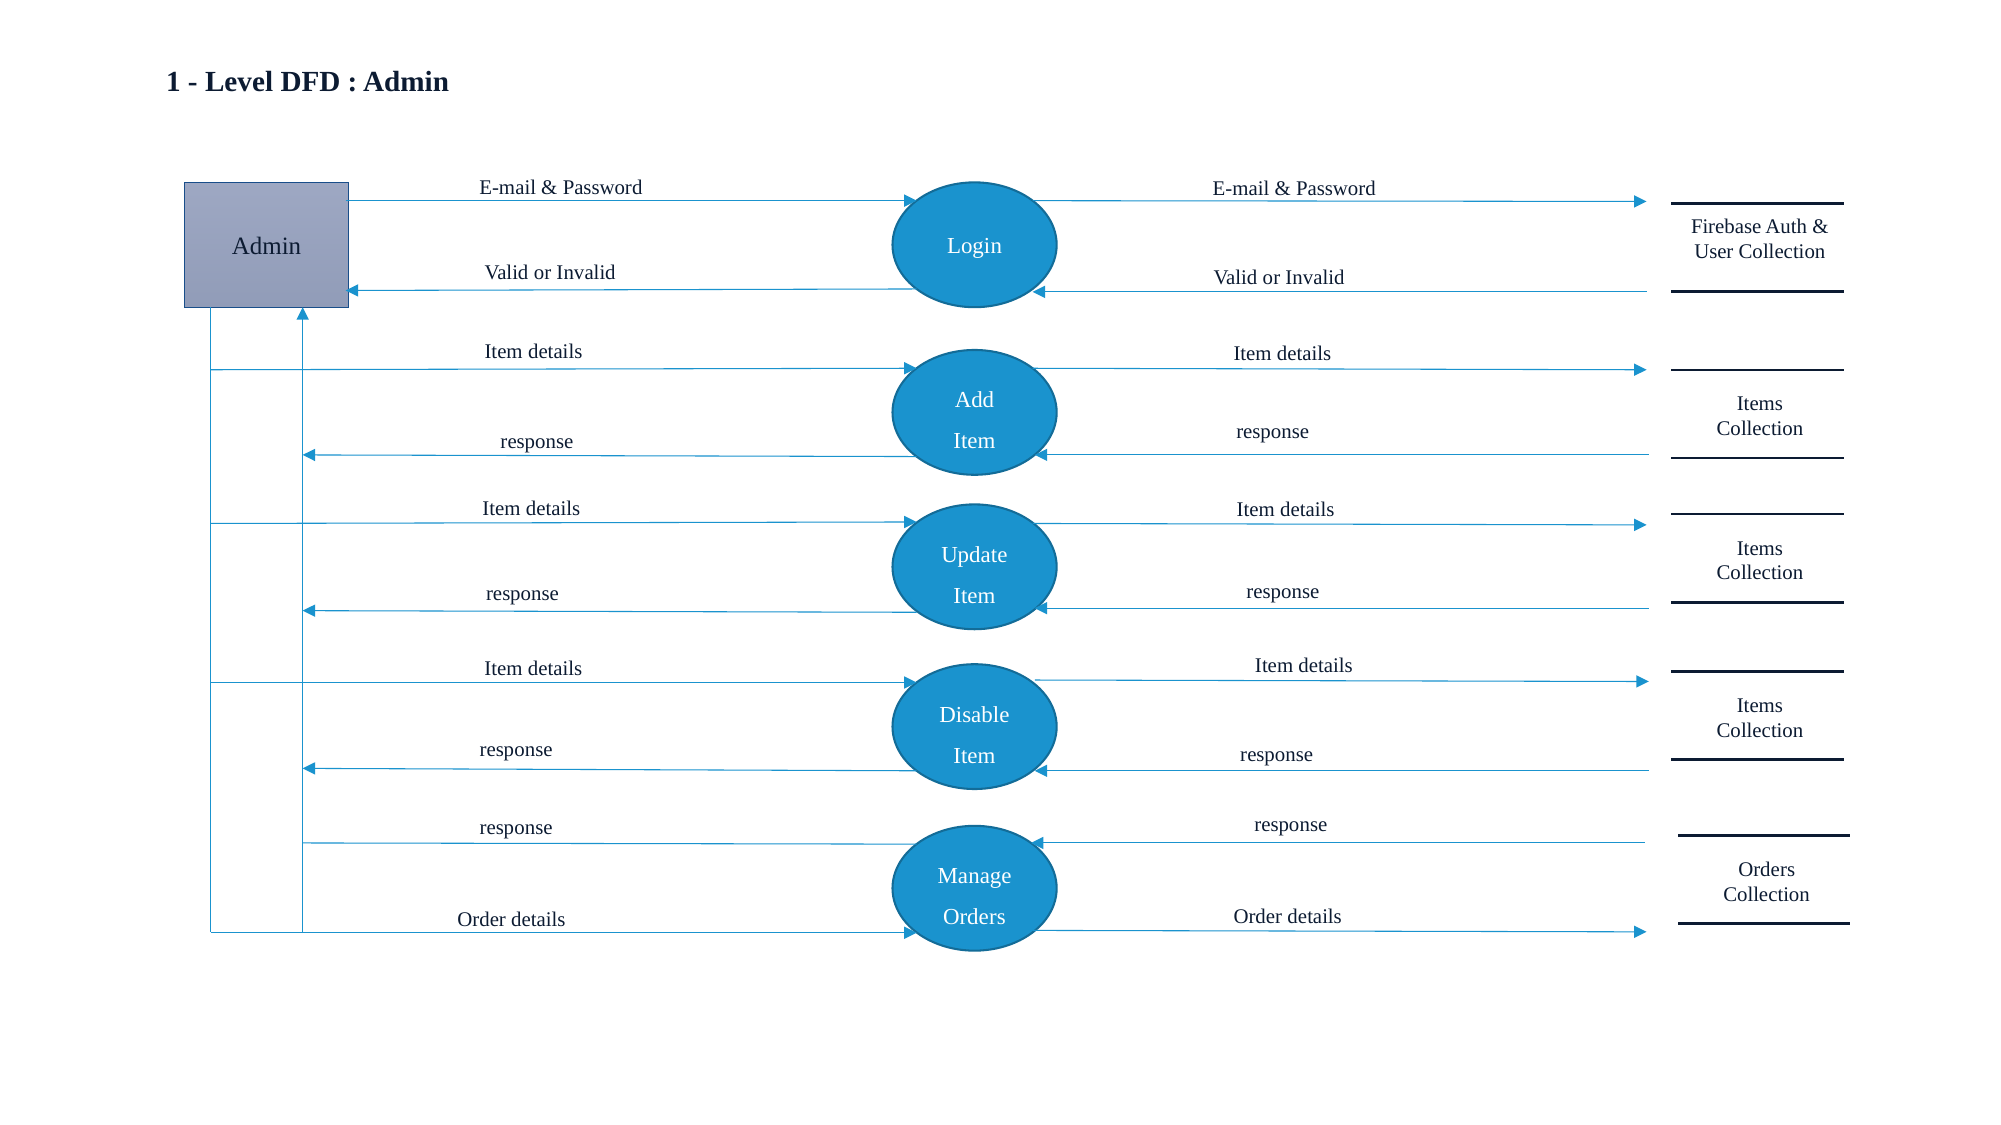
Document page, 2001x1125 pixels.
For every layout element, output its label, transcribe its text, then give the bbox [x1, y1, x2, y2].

text_box Order details [442, 933, 607, 938]
text_box 1 - Level DFD : Admin [151, 54, 465, 105]
text_box response [464, 728, 586, 768]
text_box Order details [1218, 895, 1383, 930]
text_box E-mail & Password [464, 166, 671, 200]
text_box Item details [1221, 525, 1387, 529]
text_box Firebase Auth & User Collection [1676, 204, 1844, 270]
text_box E-mail & Password [464, 201, 671, 206]
text_box response [1225, 732, 1347, 770]
text_box Login [891, 181, 1058, 309]
text_box Admin [184, 182, 349, 308]
text_box Items Collection [1676, 382, 1844, 448]
text_box response [1239, 803, 1361, 842]
text_box Items Collection [1676, 684, 1844, 749]
text_box Item details [1218, 331, 1383, 368]
text_box Add Item [891, 348, 1058, 476]
text_box Item details [467, 486, 632, 522]
text_box Valid or Invalid [1198, 292, 1363, 296]
text_box response [1221, 409, 1343, 450]
text_box E-mail & Password [1197, 166, 1405, 200]
text_box Update Item [891, 503, 1058, 631]
text_box Order details [442, 897, 607, 932]
text_box Manage Orders [891, 824, 1058, 952]
text_box Disable Item [891, 663, 1058, 791]
text_box response [485, 457, 607, 461]
text_box response [485, 420, 607, 454]
text_box Item details [1221, 488, 1387, 523]
text_box Orders Collection [1682, 848, 1851, 913]
text_box Item details [1240, 644, 1405, 680]
text_box Valid or Invalid [1198, 256, 1363, 291]
text_box response [1231, 570, 1353, 608]
text_box Valid or Invalid [469, 251, 635, 288]
text_box E-mail & Password [1197, 202, 1405, 207]
text_box Item details [469, 647, 634, 682]
text_box Item details [469, 683, 634, 688]
text_box Item details [469, 330, 635, 368]
text_box Order details [1218, 932, 1383, 936]
text_box response [471, 572, 593, 610]
text_box response [464, 806, 586, 842]
text_box Items Collection [1676, 526, 1844, 592]
